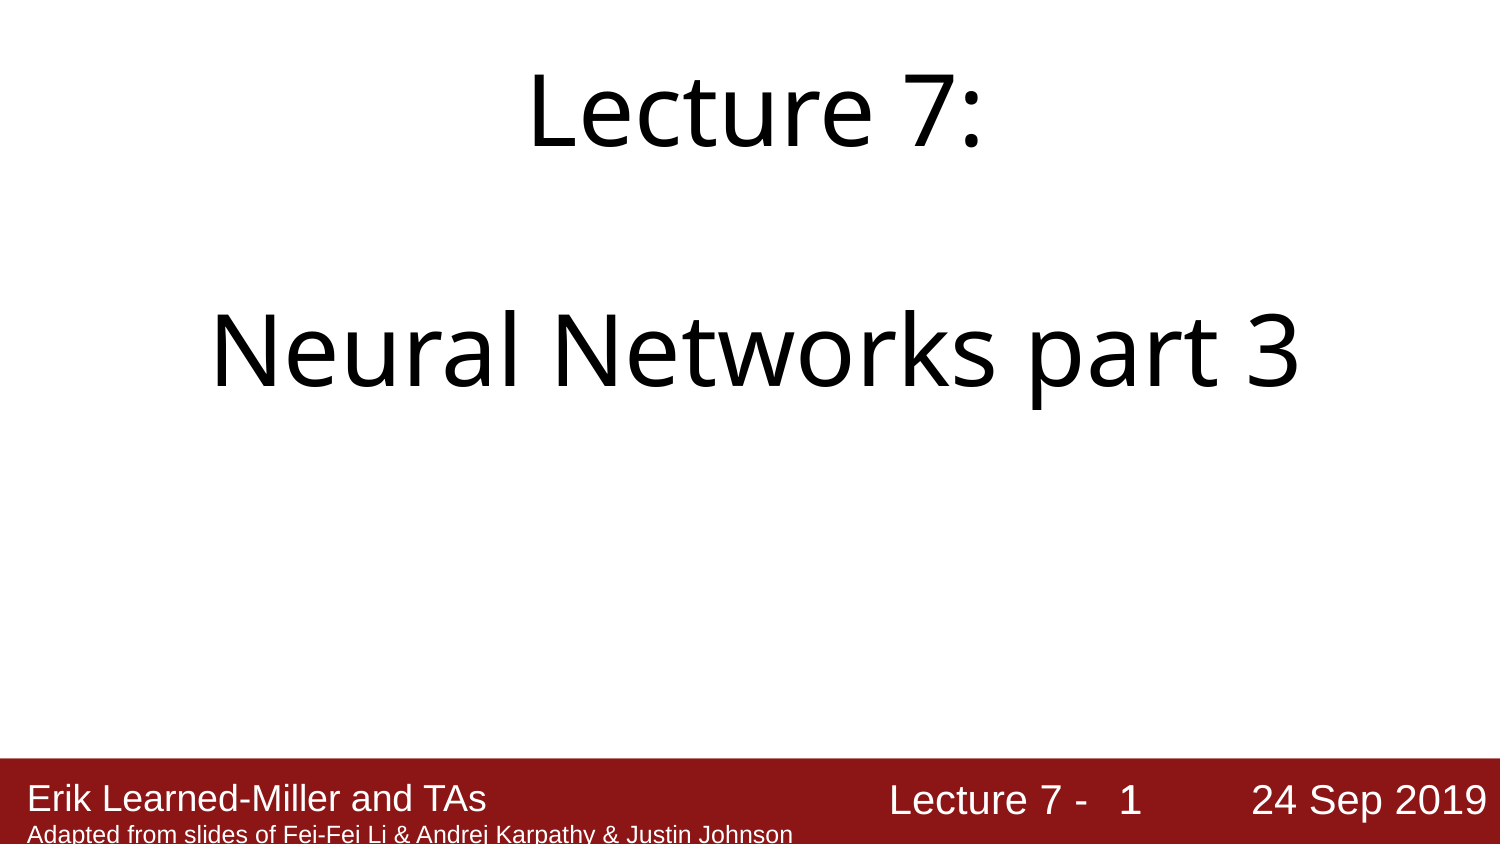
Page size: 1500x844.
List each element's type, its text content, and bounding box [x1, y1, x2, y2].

text_box Lecture 7: Neural Networks part 3 [28, 31, 1484, 316]
slide_number ‹#› [1104, 765, 1230, 831]
slide_number ‹#› [1066, 765, 1104, 831]
